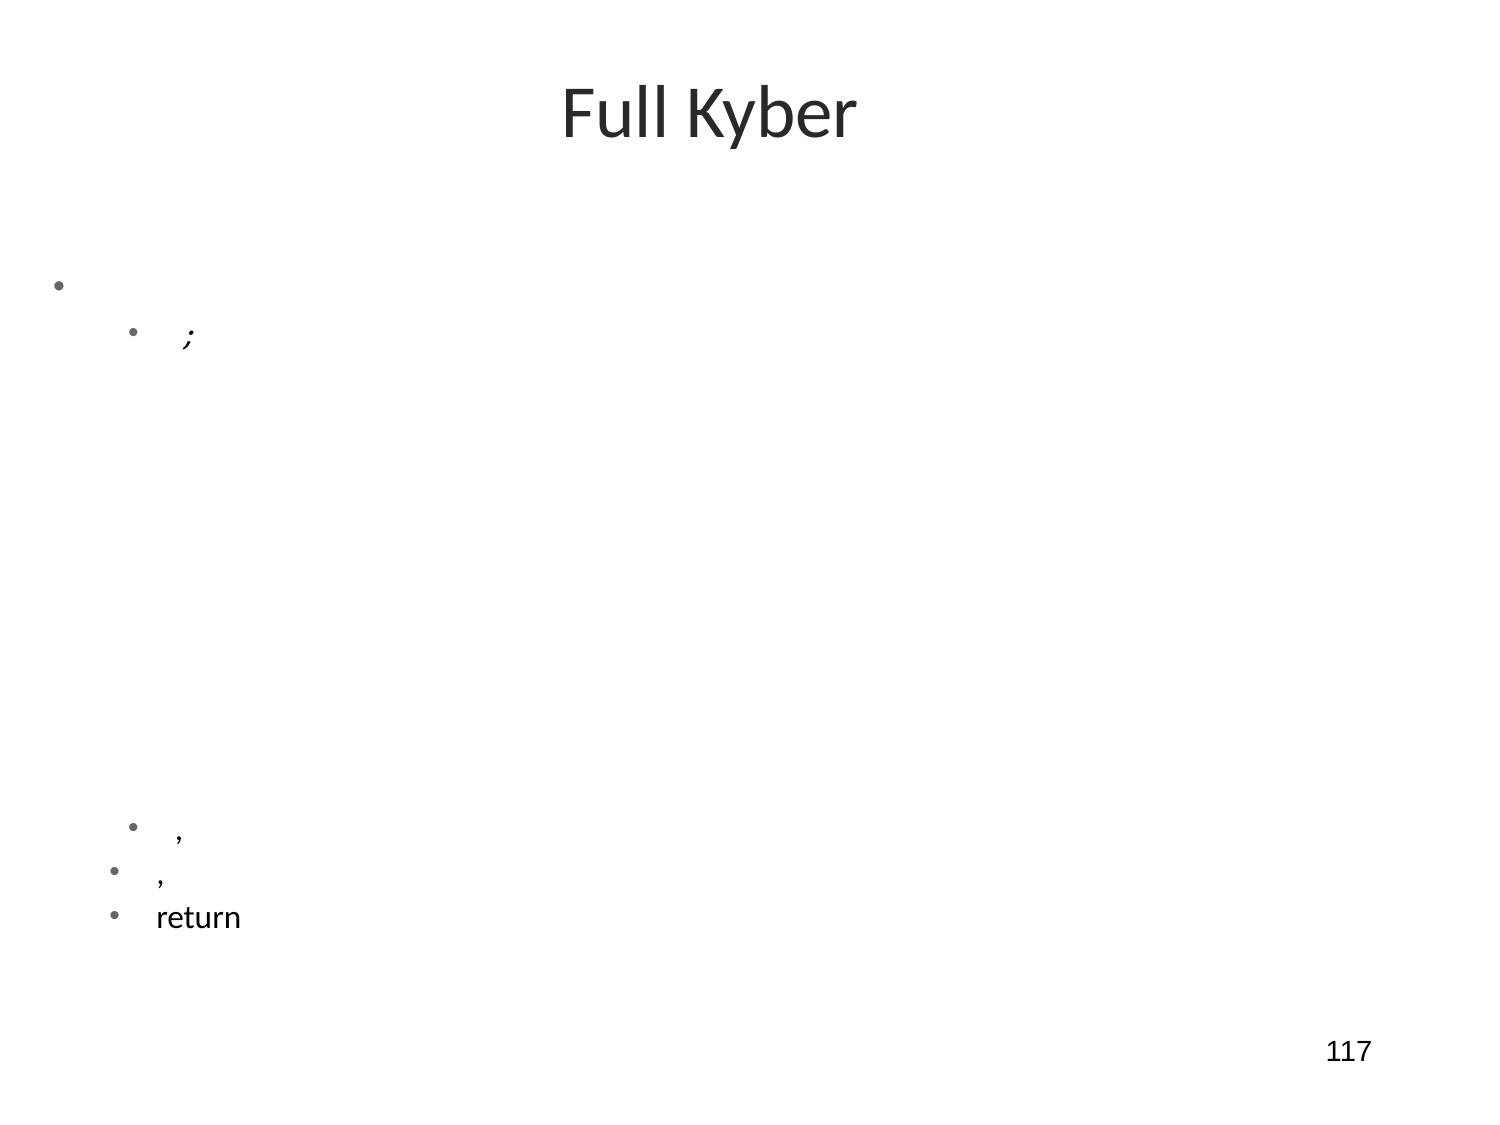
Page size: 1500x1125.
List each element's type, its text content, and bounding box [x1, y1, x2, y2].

slide_number 117 [1074, 1024, 1388, 1101]
text_box Full Kyber [184, 64, 1236, 163]
